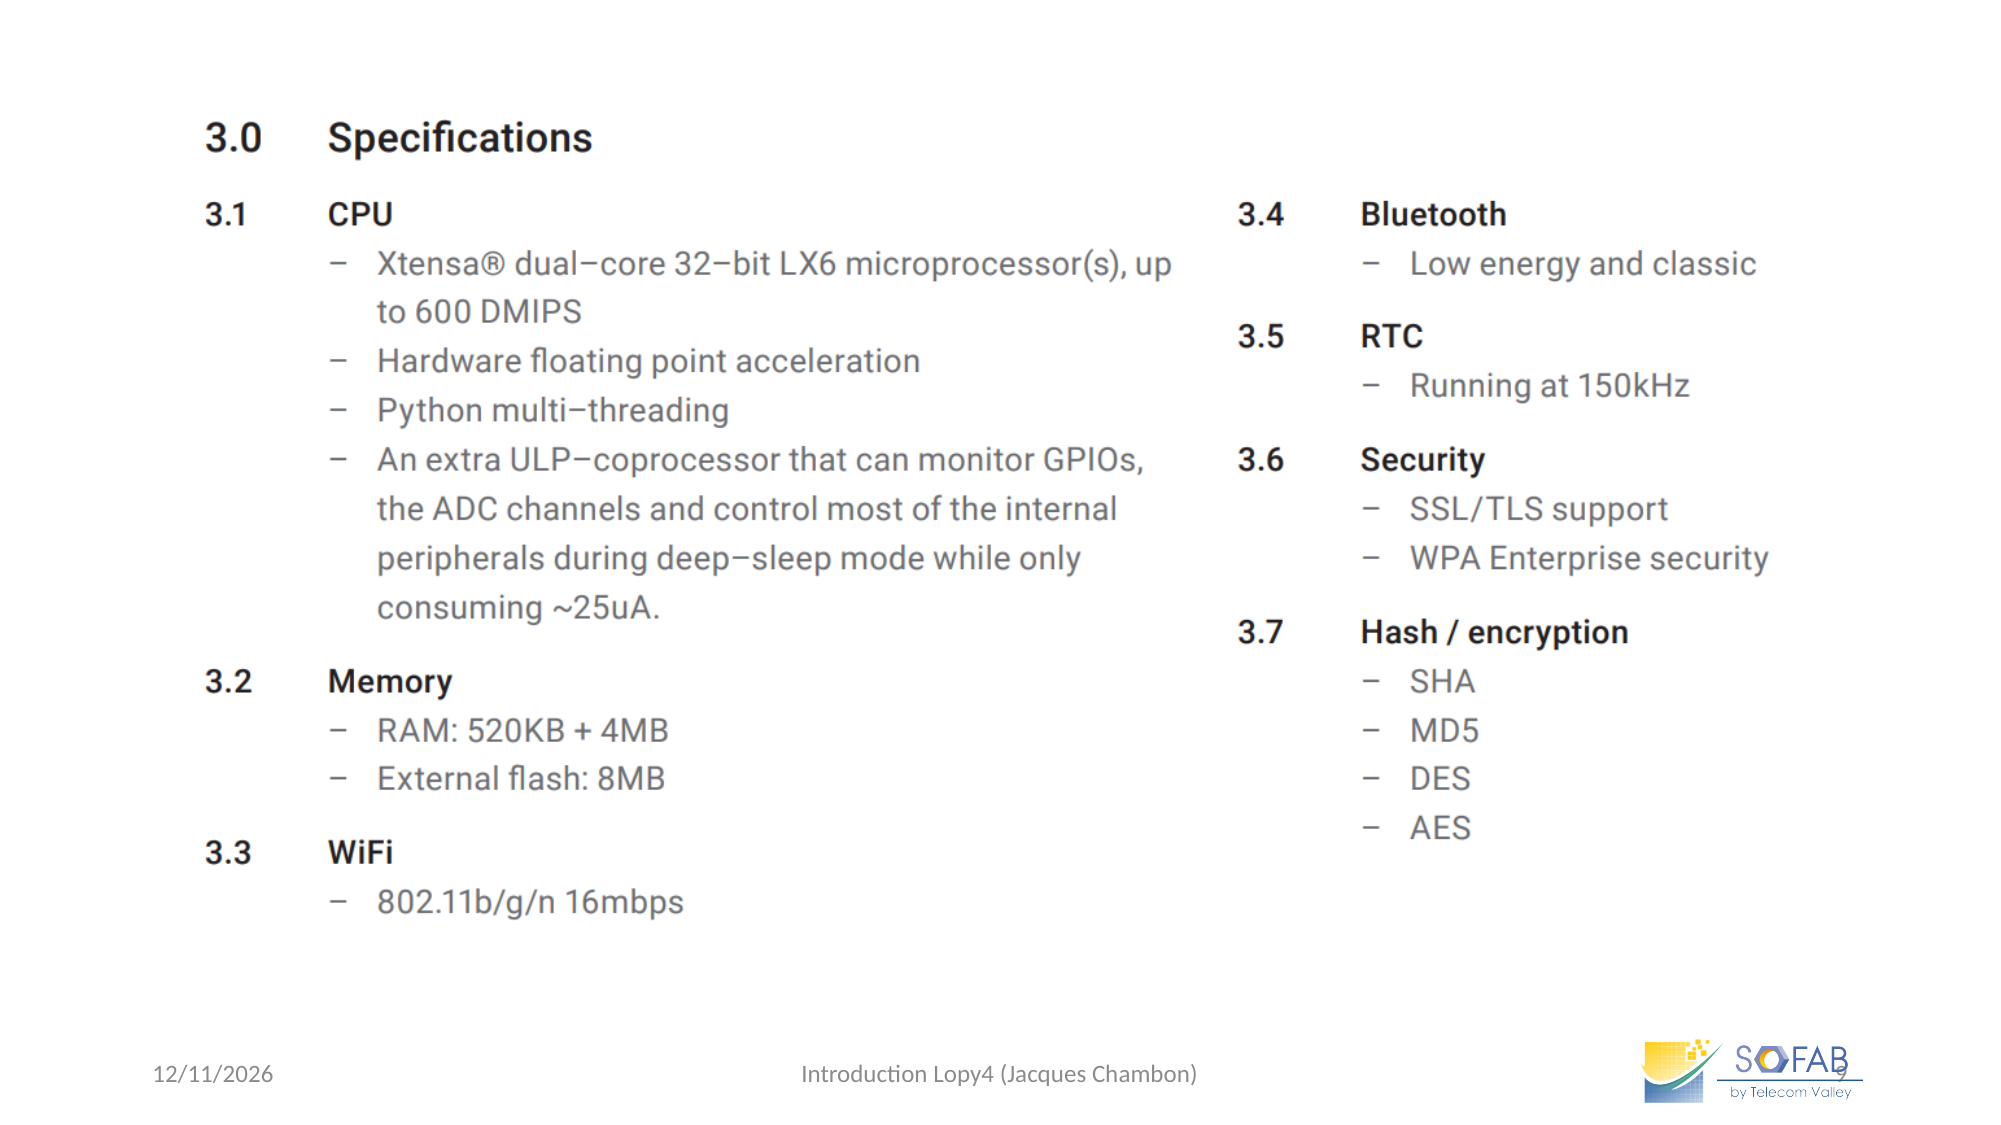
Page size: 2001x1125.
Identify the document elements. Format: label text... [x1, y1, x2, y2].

picture [179, 92, 1821, 1004]
slide_number 9 [1412, 1042, 1863, 1103]
footer Introduction Lopy4 (Jacques Chambon) [662, 1042, 1338, 1103]
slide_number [137, 1042, 588, 1103]
